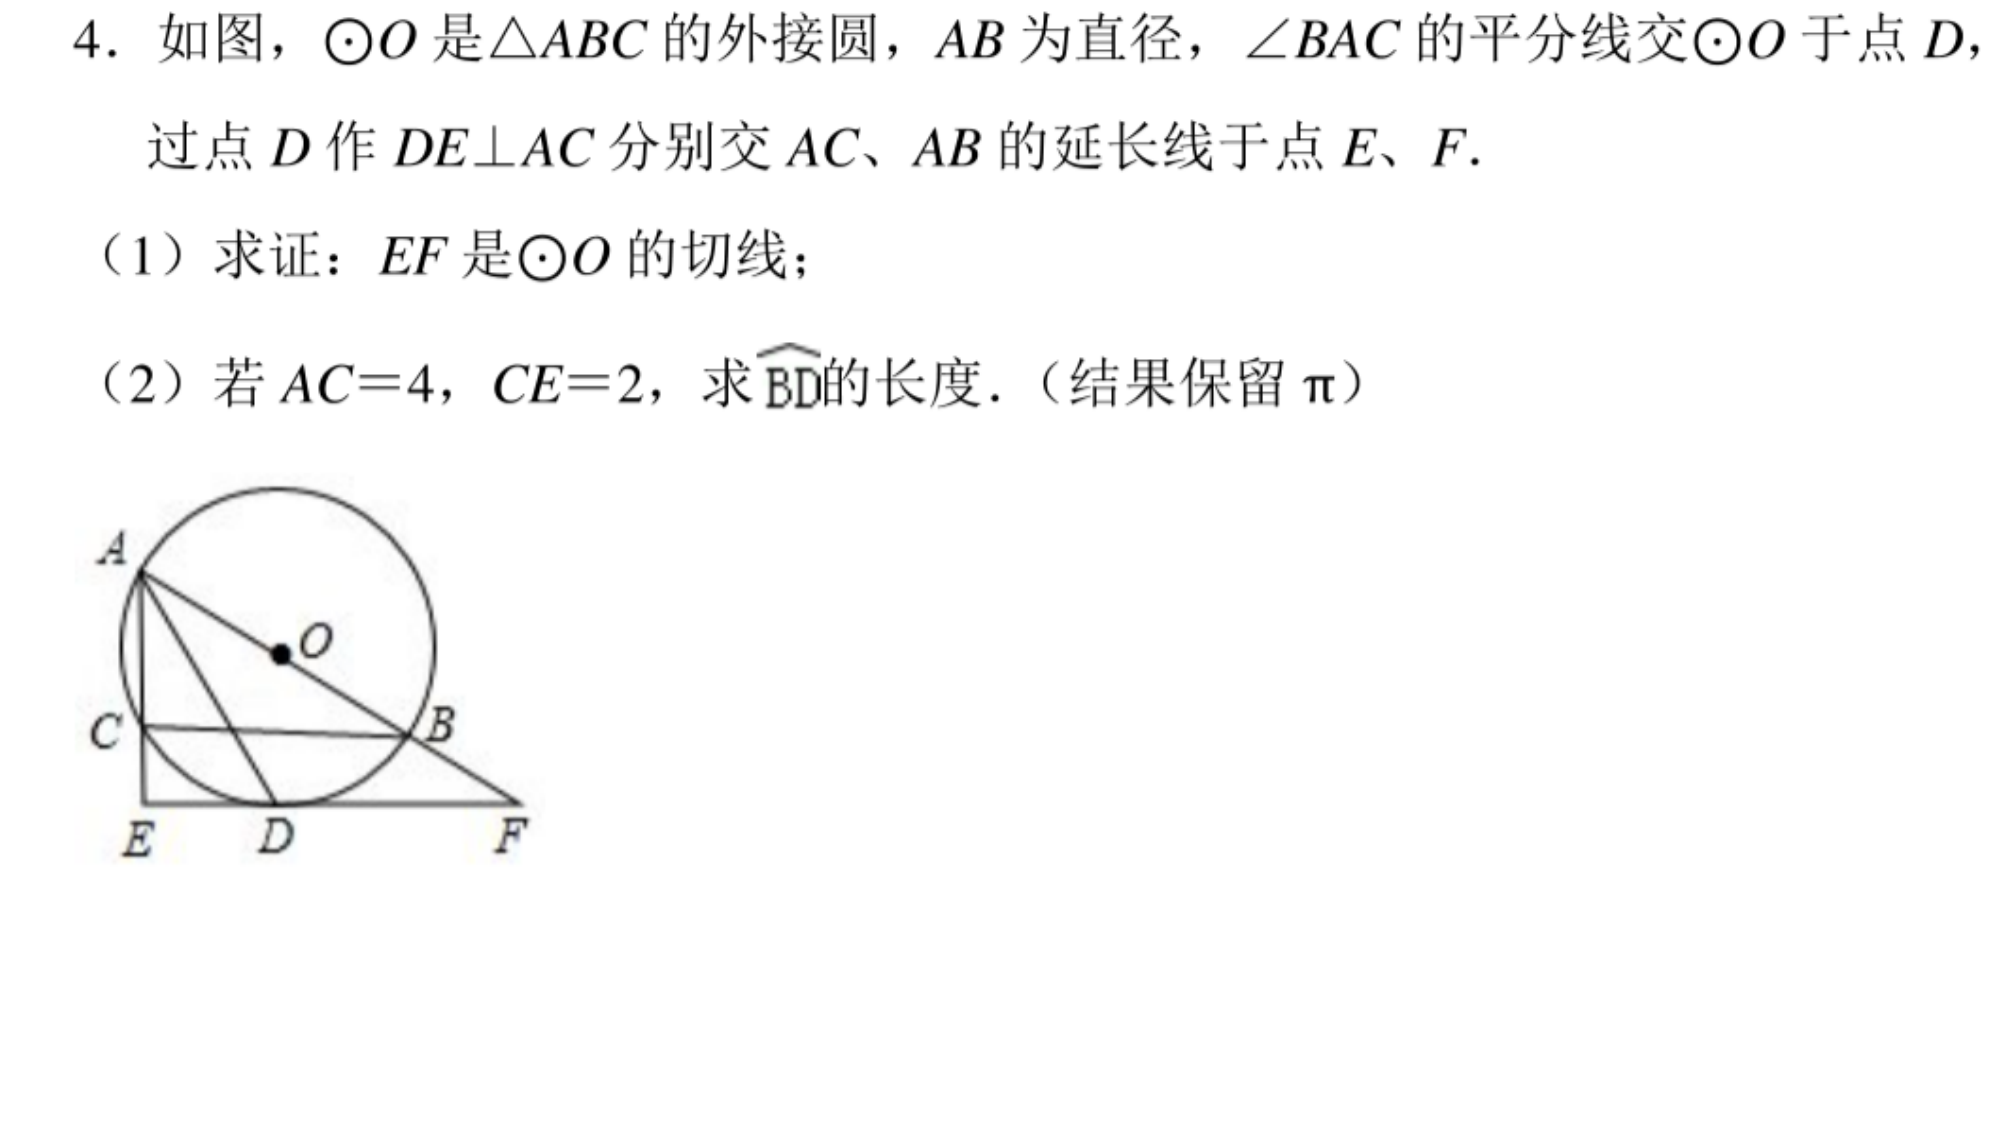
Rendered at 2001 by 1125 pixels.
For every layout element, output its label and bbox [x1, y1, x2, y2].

picture [0, 0, 1988, 878]
